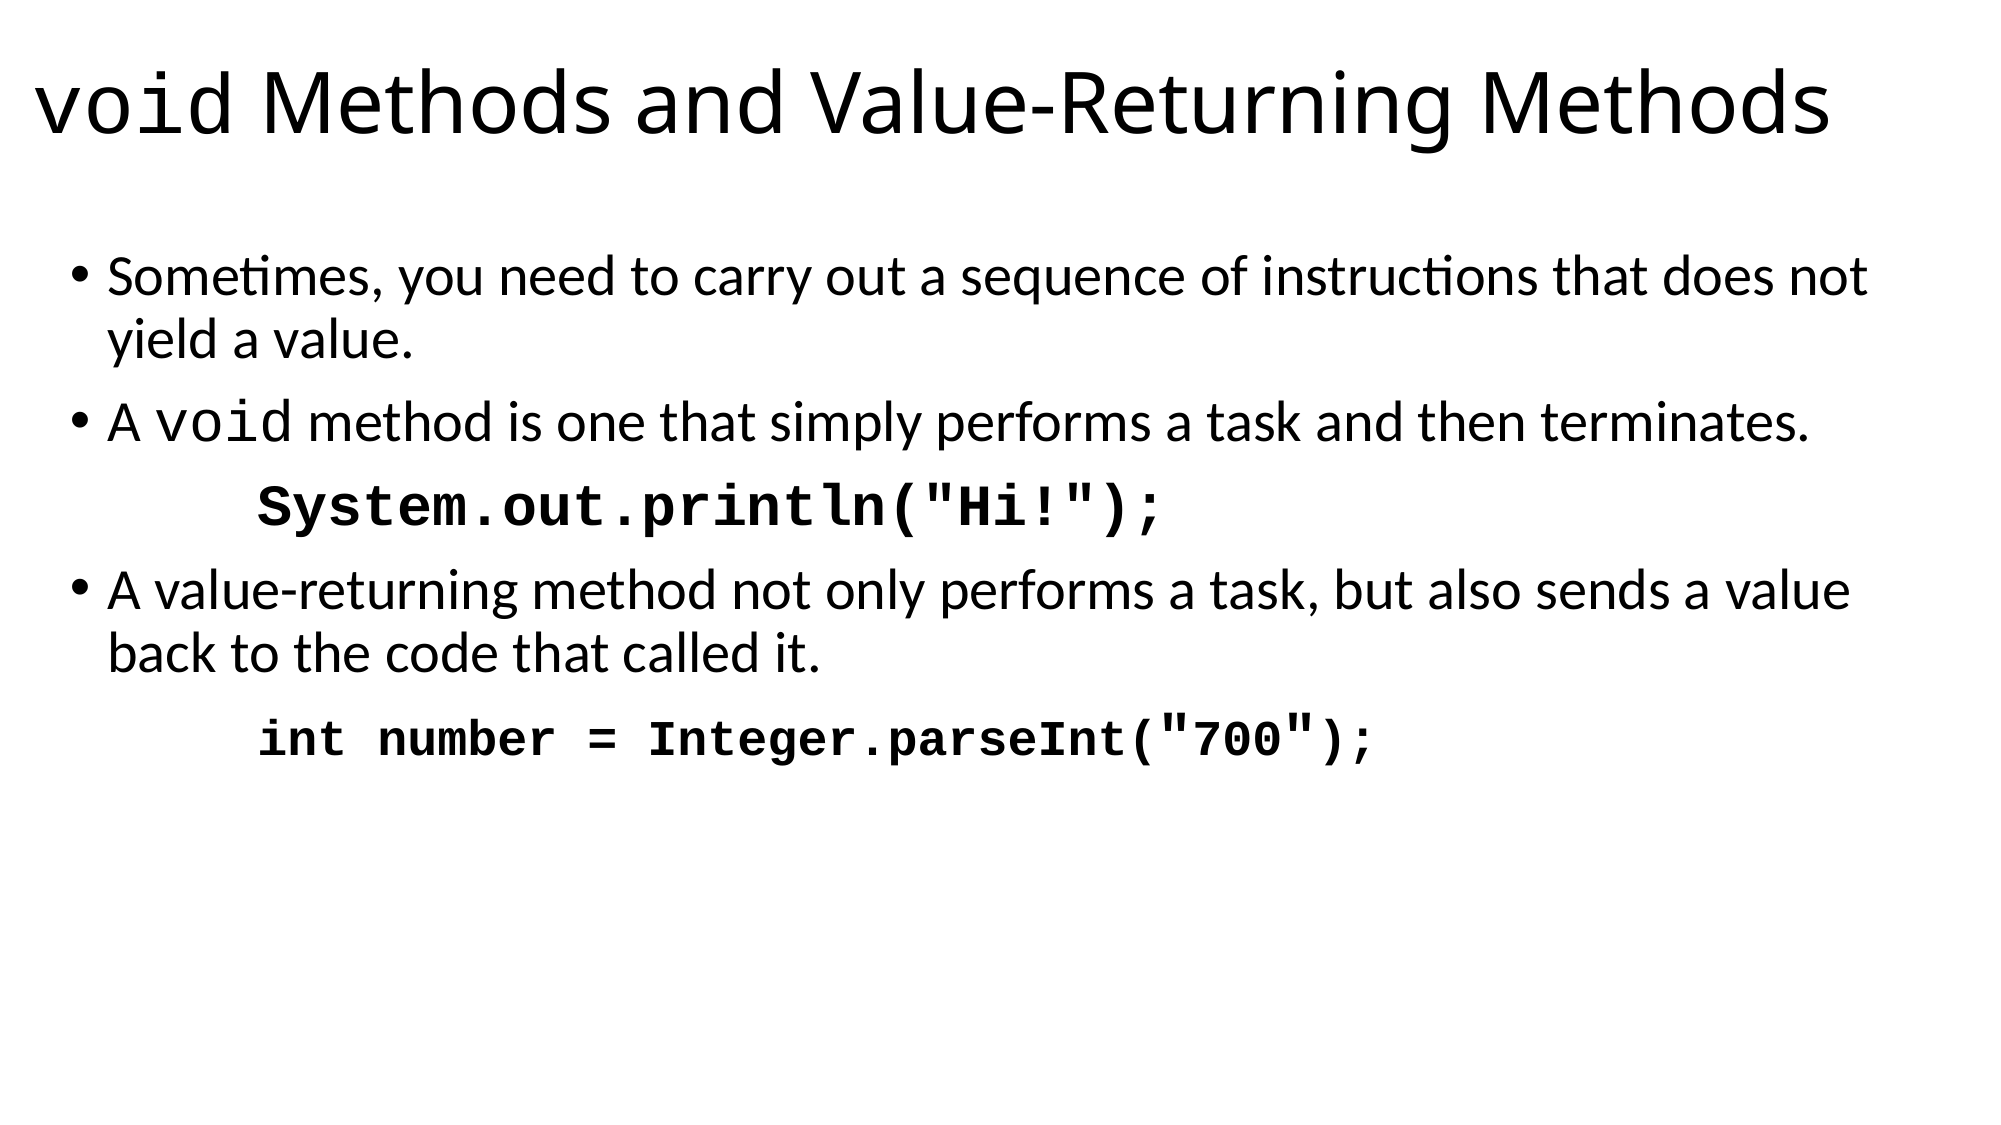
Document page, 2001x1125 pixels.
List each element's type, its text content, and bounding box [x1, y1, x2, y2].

title void Methods and Value-Returning Methods [17, 12, 1970, 200]
list Sometimes, you need to carry out a sequence of instructions that does not yield a value. A void method is one that simply performs a task and then terminates. System.out.println("Hi!"); A value-returning method not only performs a task, but also sends a value back to the code that called it. int number = Integer.parseInt("700"); [54, 237, 1970, 888]
